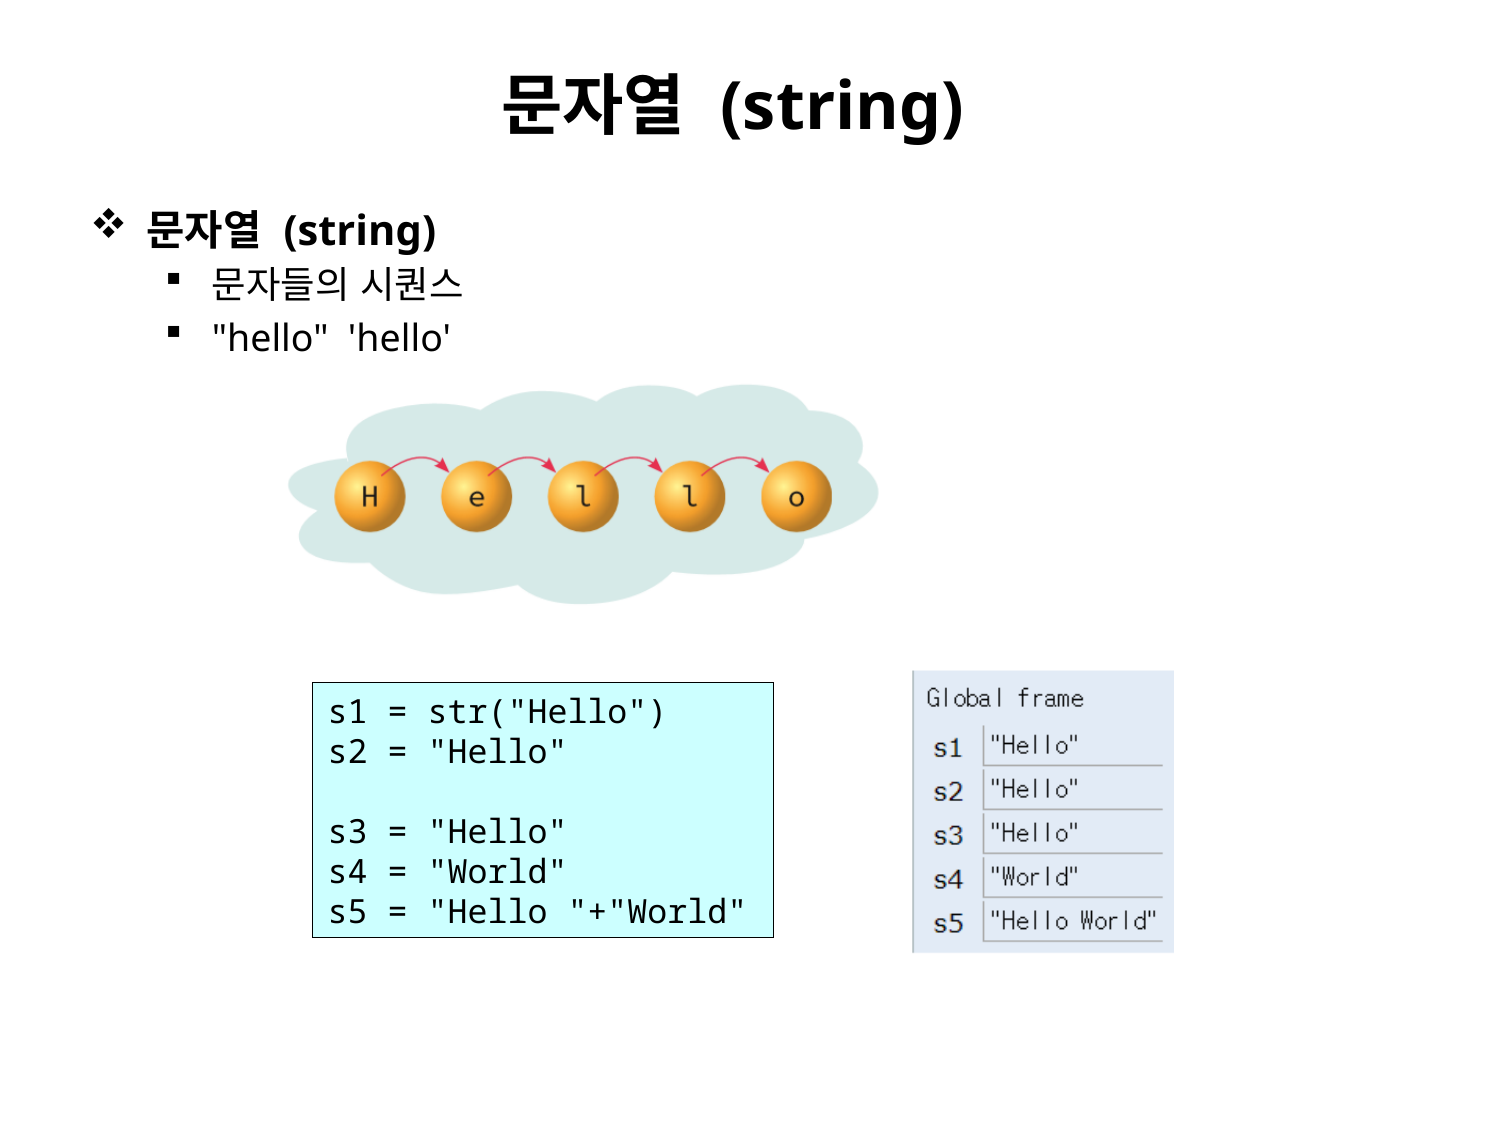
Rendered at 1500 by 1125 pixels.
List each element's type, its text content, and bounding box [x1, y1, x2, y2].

picture [265, 373, 916, 620]
text_box s1 = str("Hello") s2 = "Hello" s3 = "Hello" s4 = "World" s5 = "Hello "+"World" [312, 682, 774, 938]
list 문자열 (string) 문자들의 시퀀스 "hello" 'hello' [75, 196, 1425, 1071]
picture [910, 663, 1174, 961]
title 문자열 (string) [75, 45, 1425, 161]
